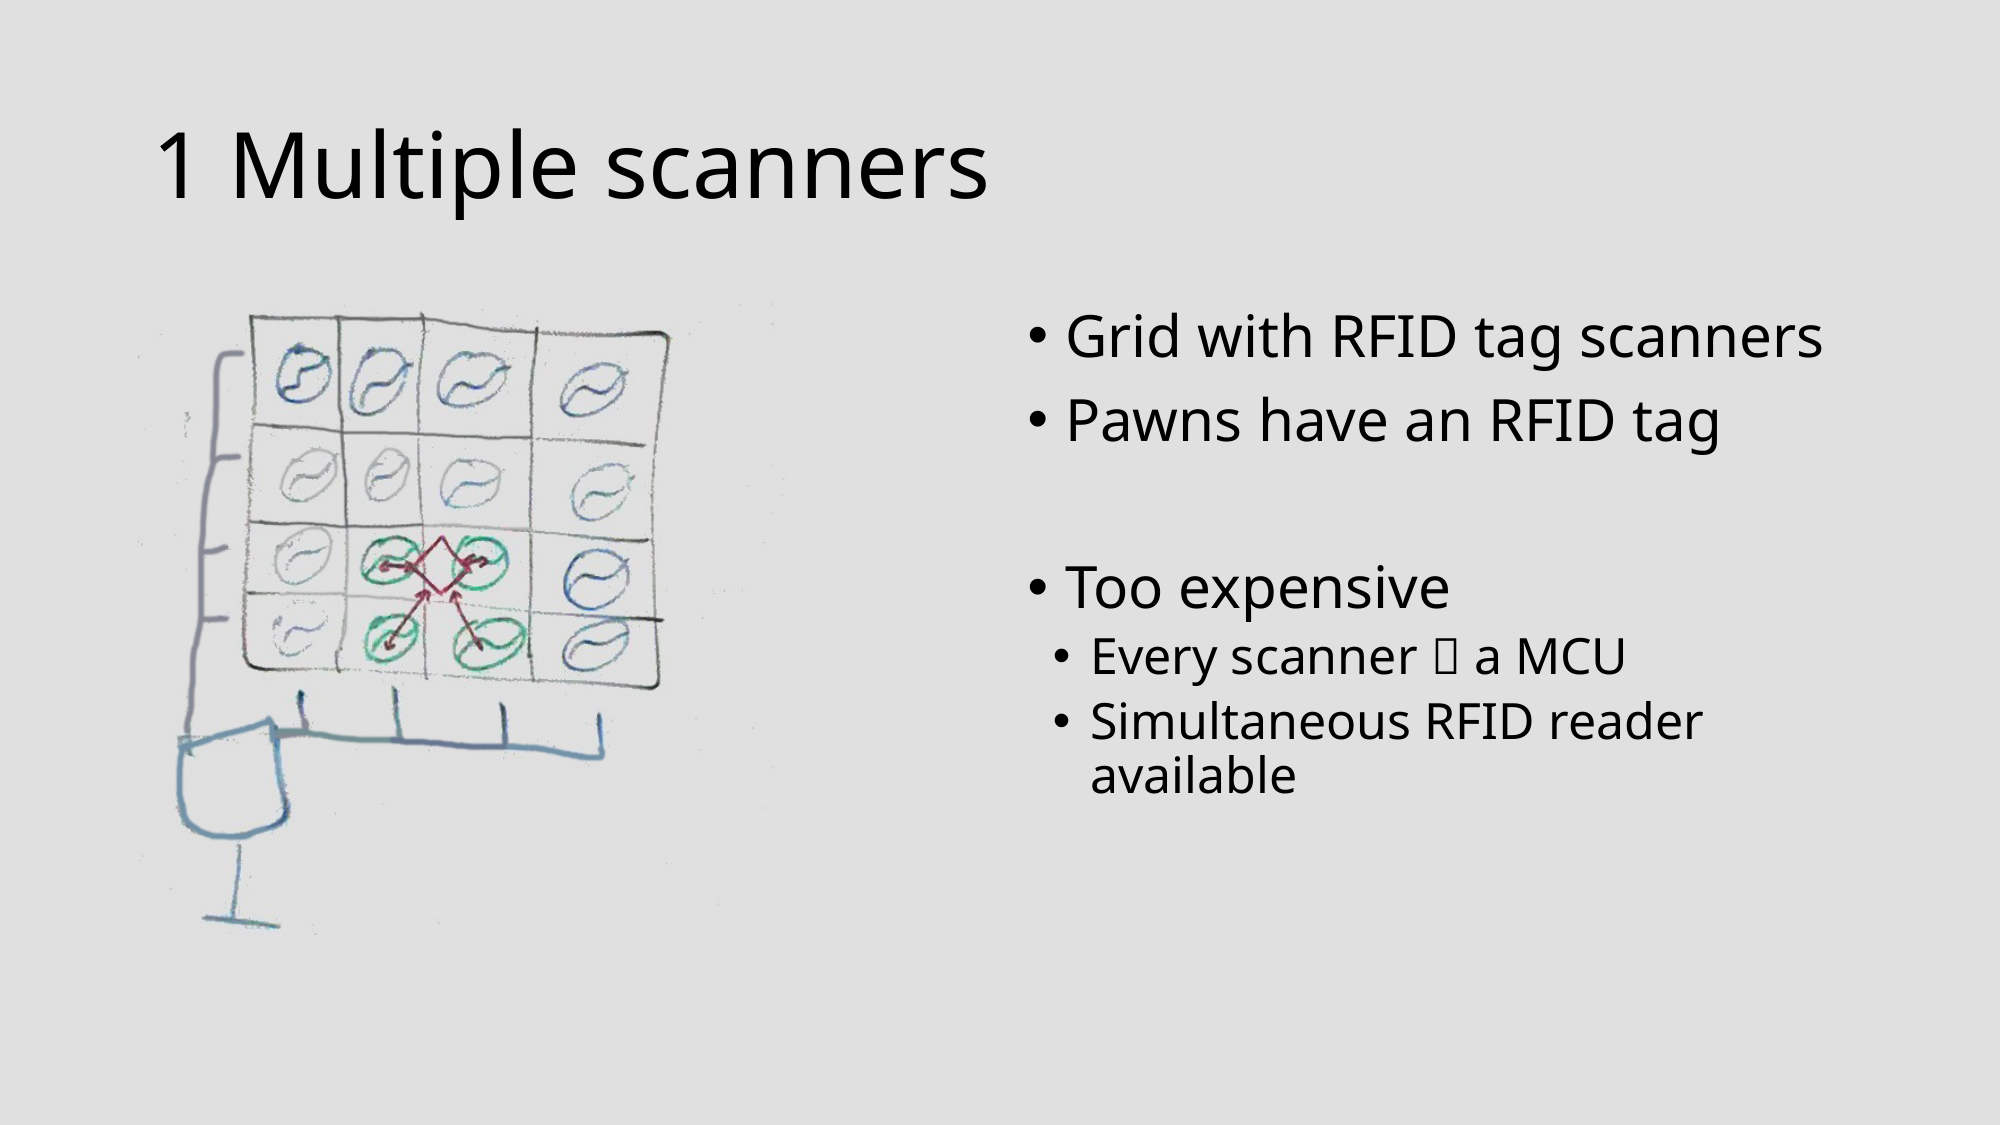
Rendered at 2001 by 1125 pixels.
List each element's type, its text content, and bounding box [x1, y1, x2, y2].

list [137, 300, 800, 935]
list Grid with RFID tag scanners Pawns have an RFID tag Too expensive Every scanner  a MCU Simultaneous RFID reader available [1012, 299, 1863, 1014]
title 1 Multiple scanners [137, 59, 1863, 278]
